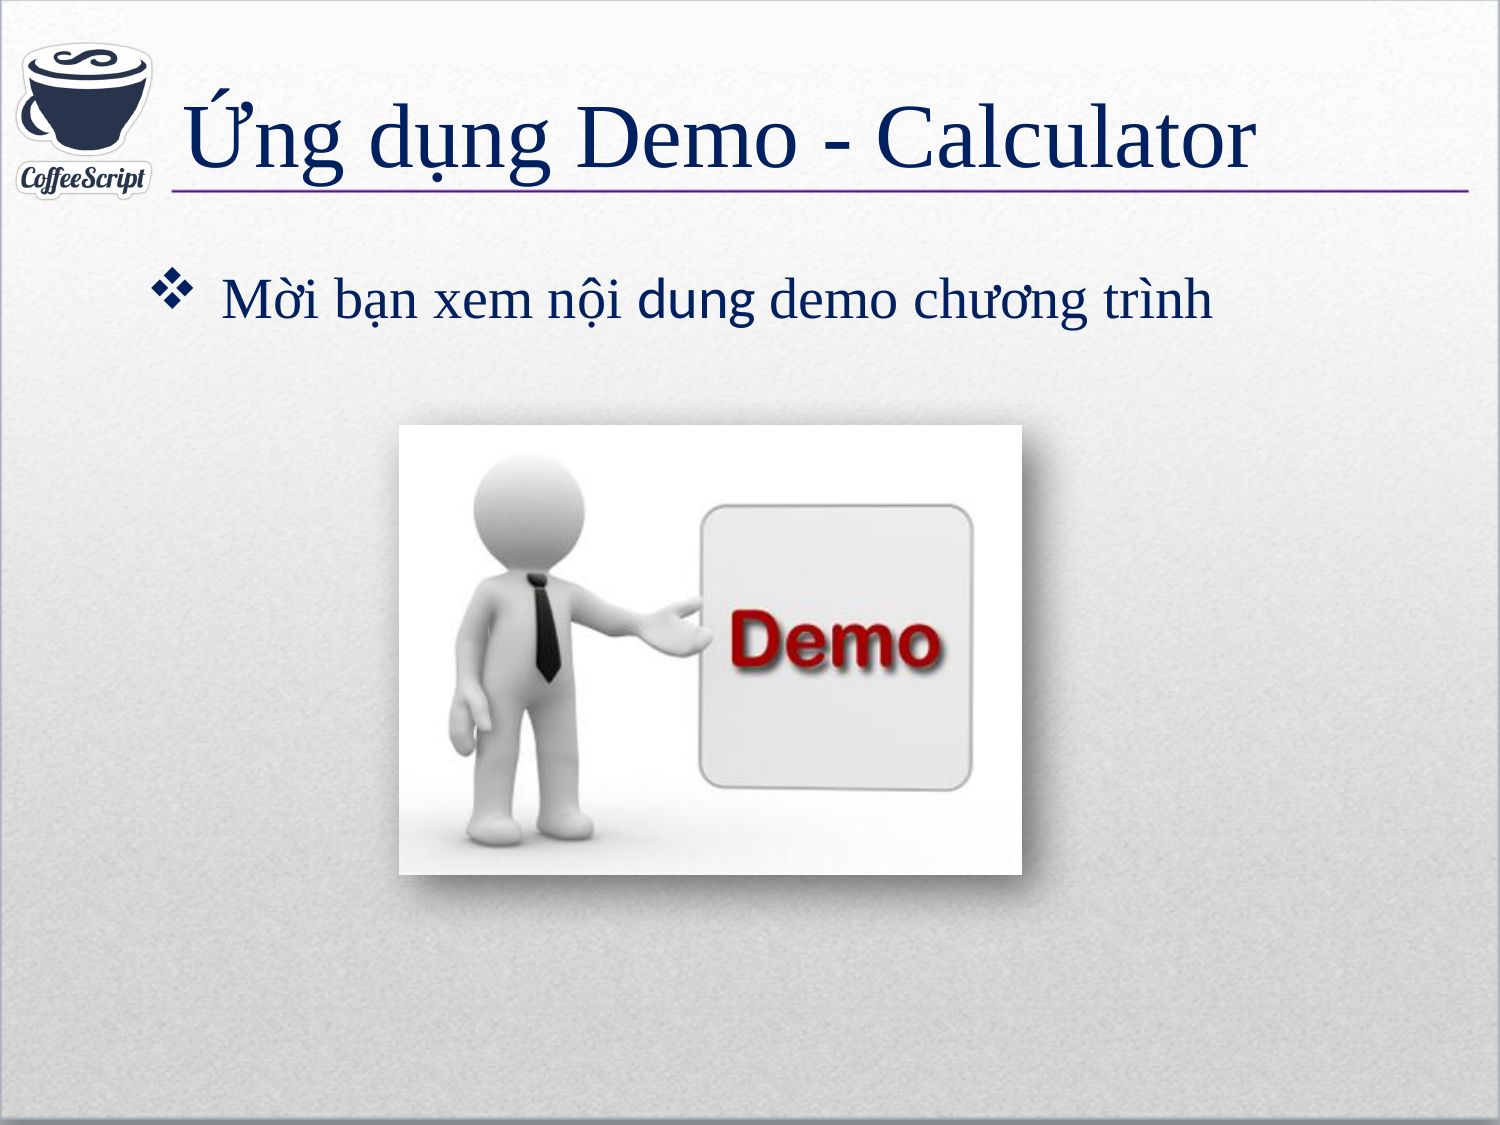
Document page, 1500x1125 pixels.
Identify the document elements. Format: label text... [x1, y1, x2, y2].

text_box Mời bạn xem nội dung demo chương trình [56, 252, 1419, 591]
picture [0, 0, 1500, 1125]
title Ứng dụng Demo - Calculator [167, 37, 1450, 225]
